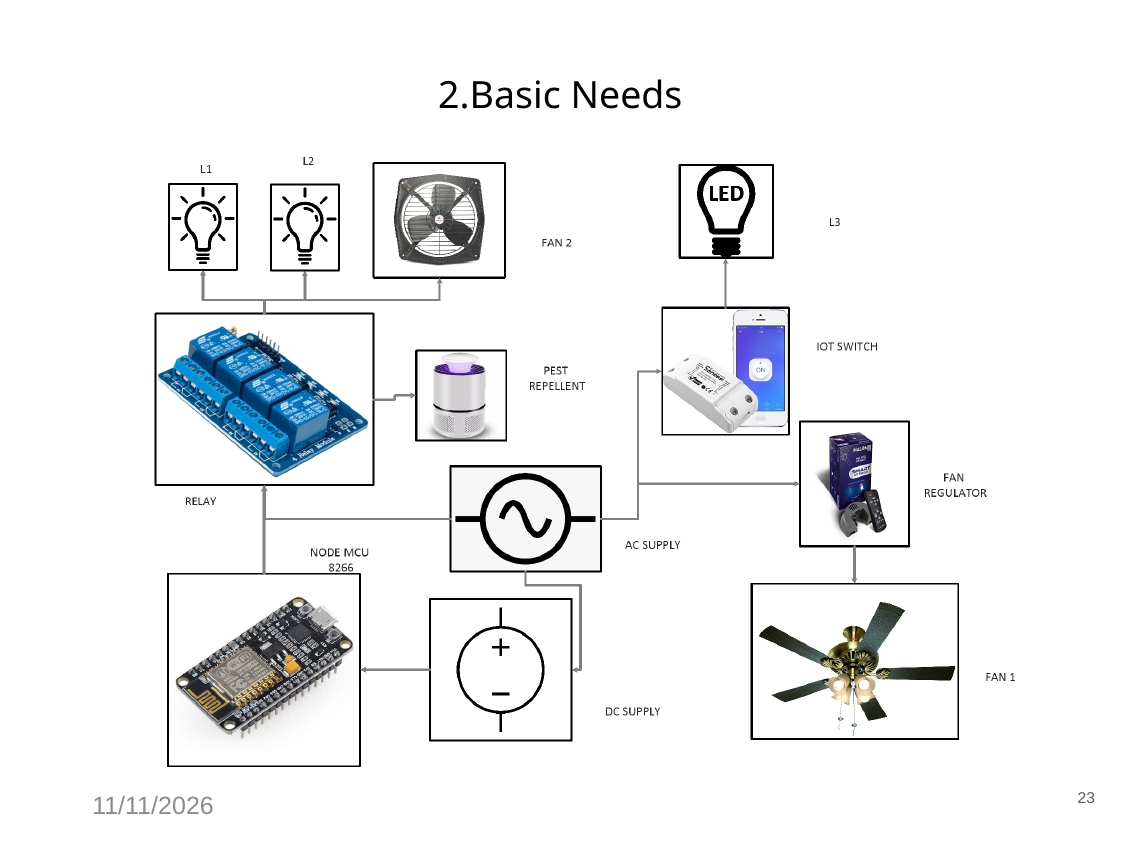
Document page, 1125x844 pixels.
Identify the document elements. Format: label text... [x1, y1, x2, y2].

picture [112, 140, 1046, 783]
slide_number 23 [1042, 764, 1110, 830]
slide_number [77, 782, 331, 828]
text_box 2.Basic Needs [390, 63, 731, 139]
